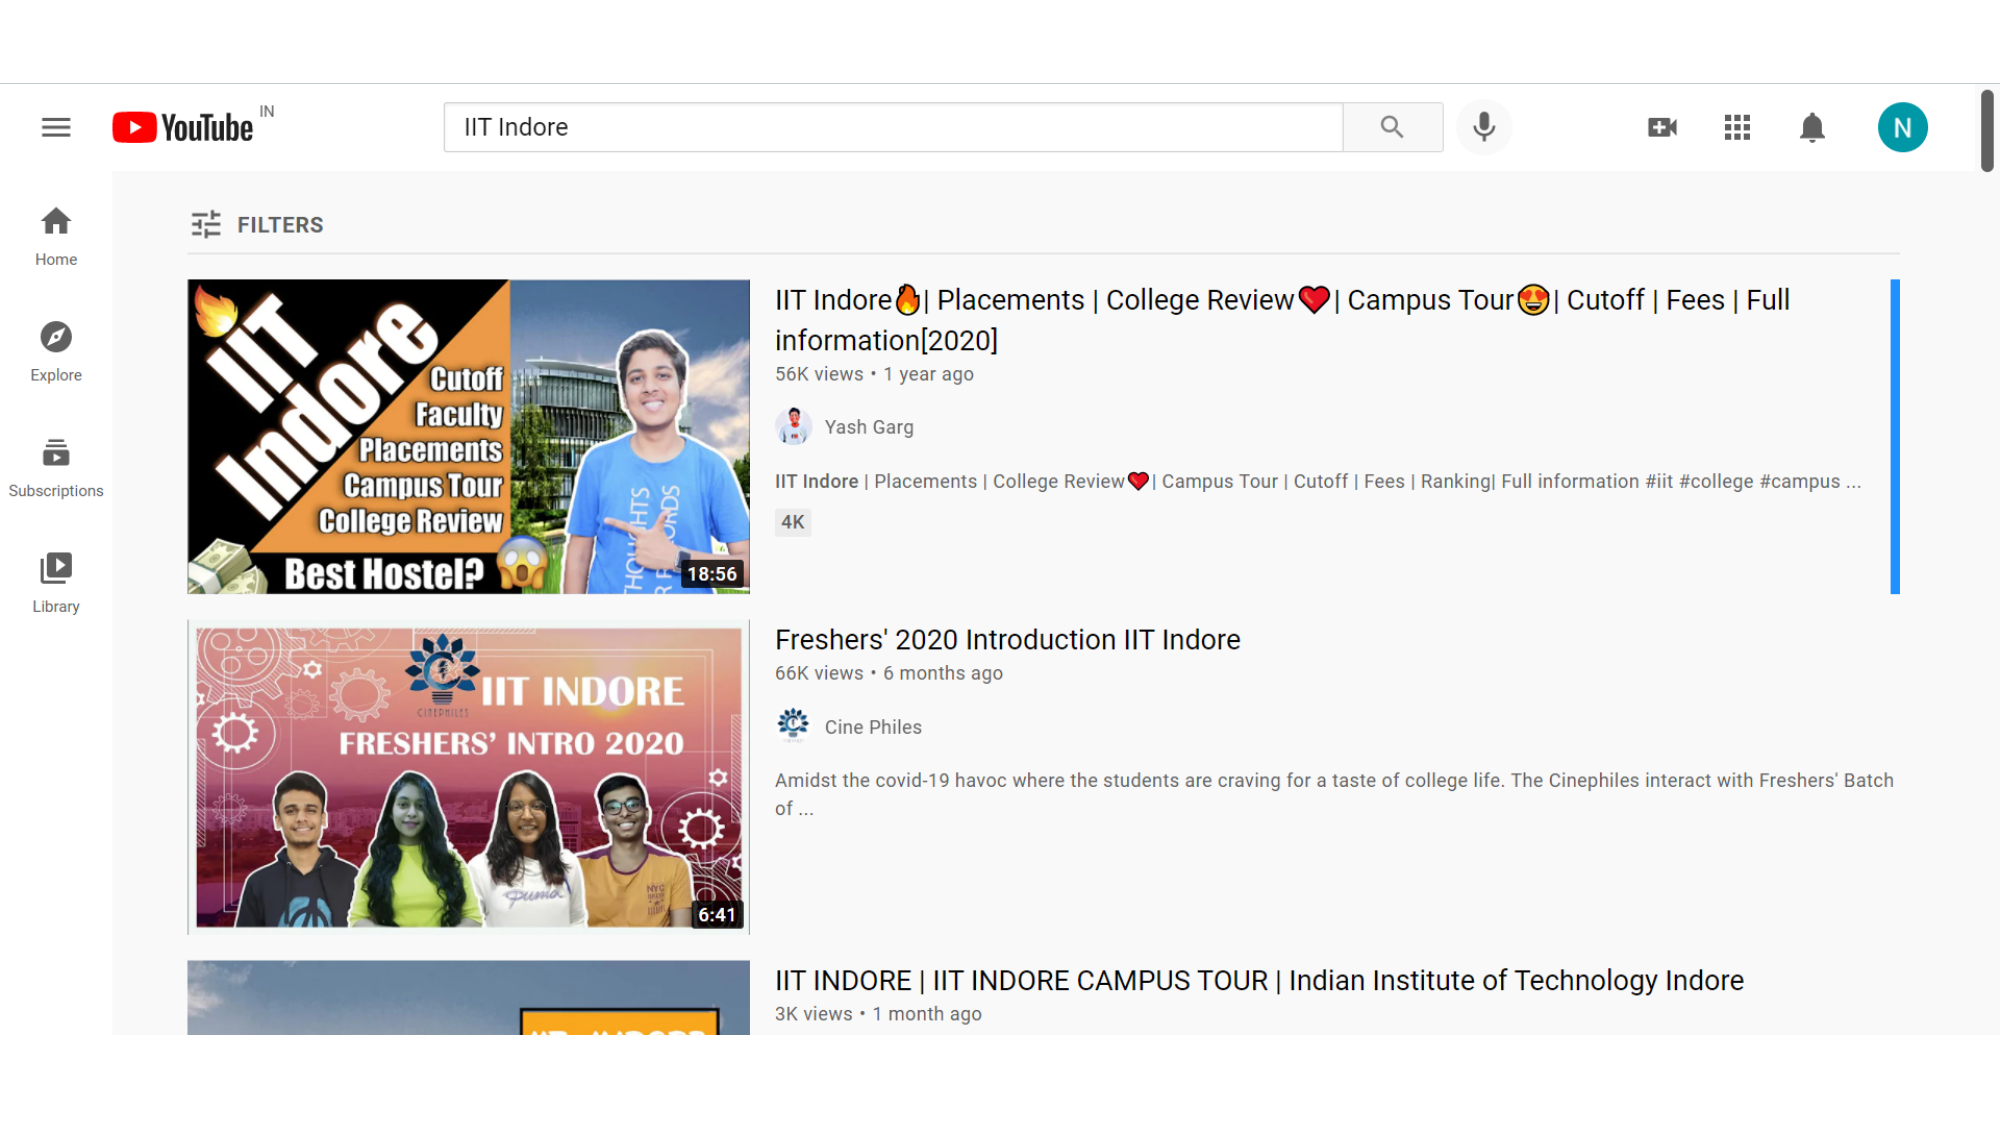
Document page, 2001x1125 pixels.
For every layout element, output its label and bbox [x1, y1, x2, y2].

picture [0, 83, 2000, 1035]
